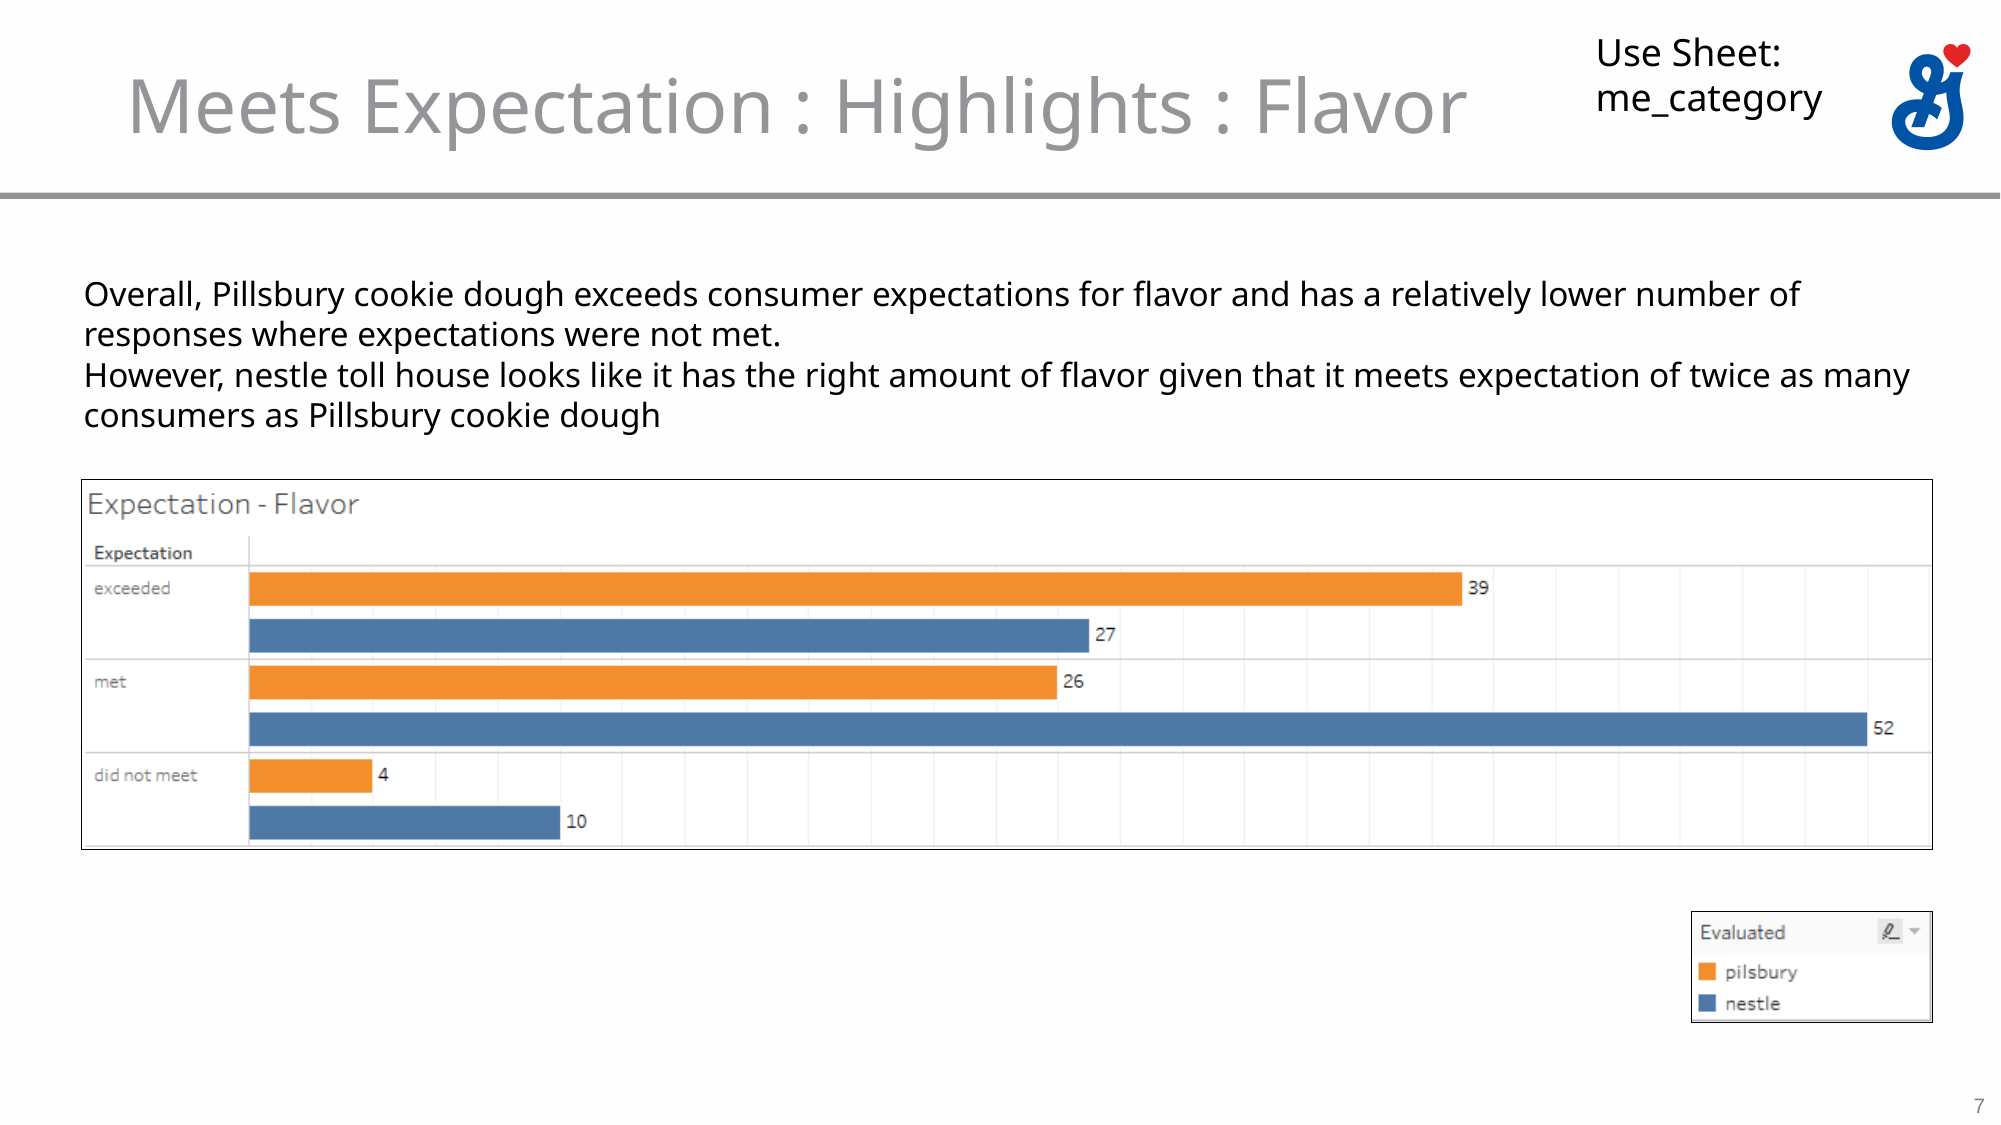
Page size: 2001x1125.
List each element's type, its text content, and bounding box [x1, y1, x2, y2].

text_box Overall, Pillsbury cookie dough exceeds consumer expectations for flavor and has a relatively lower number of responses where expectations were not met. However, nestle toll house looks like it has the right amount of flavor given that it meets expectation of twice as many consumers as Pillsbury cookie dough [68, 265, 1933, 442]
title Meets Expectation : Highlights : Flavor [111, 21, 1837, 198]
picture [0, 0, 2001, 1125]
text_box Use Sheet: me_category [1580, 21, 1889, 127]
